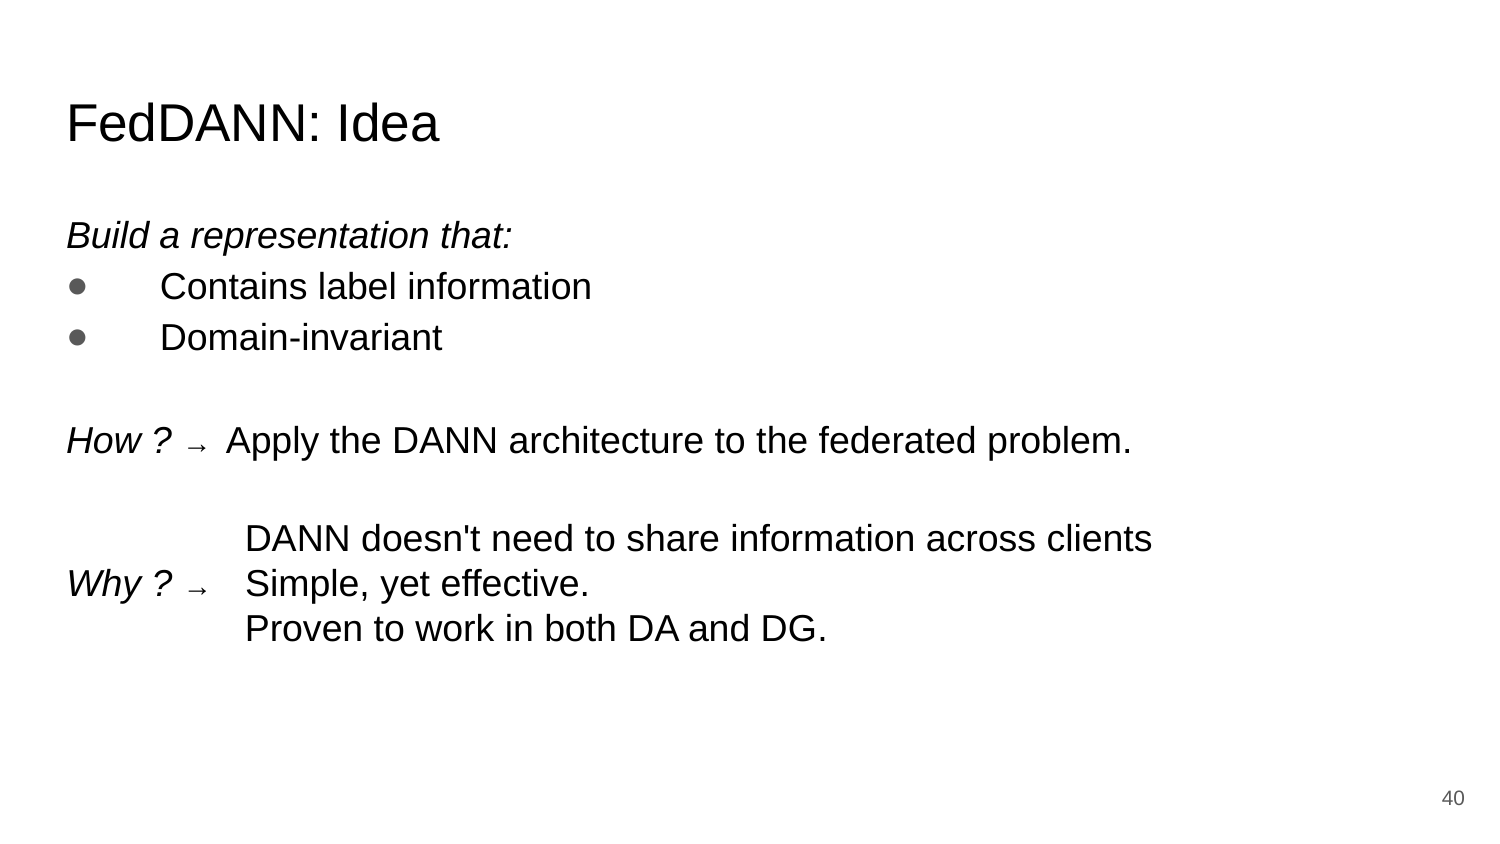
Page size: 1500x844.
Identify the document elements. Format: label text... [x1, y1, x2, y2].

text_box DANN doesn't need to share information across clients​ Why ? → Simple, yet effective​. Proven to work in both DA and DG​. [51, 506, 1390, 657]
title FedDANN: Idea [51, 72, 1449, 167]
slide_number 40 [1389, 764, 1480, 830]
list Build a representation that: Contains label information Domain-invariant [51, 189, 1449, 379]
text_box How ? → Apply the DANN architecture to the federated problem. [51, 394, 1449, 506]
